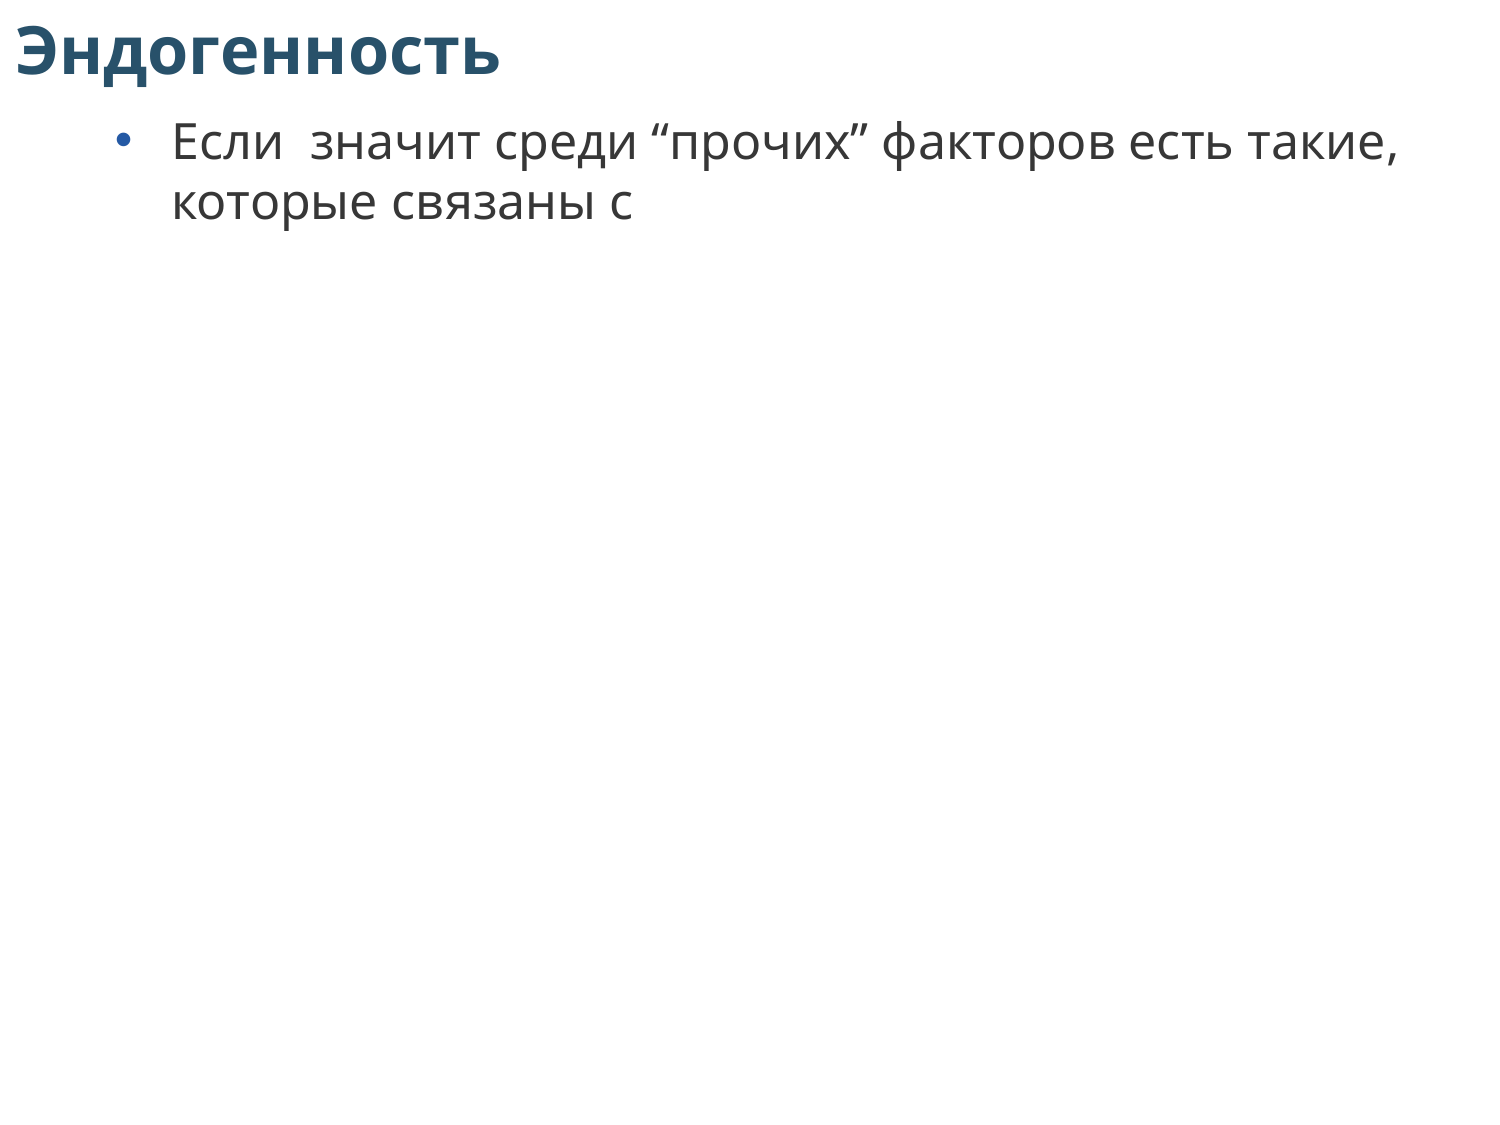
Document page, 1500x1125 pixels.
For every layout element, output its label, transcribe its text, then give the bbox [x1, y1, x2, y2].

text_box Эндогенность [0, 0, 1500, 96]
